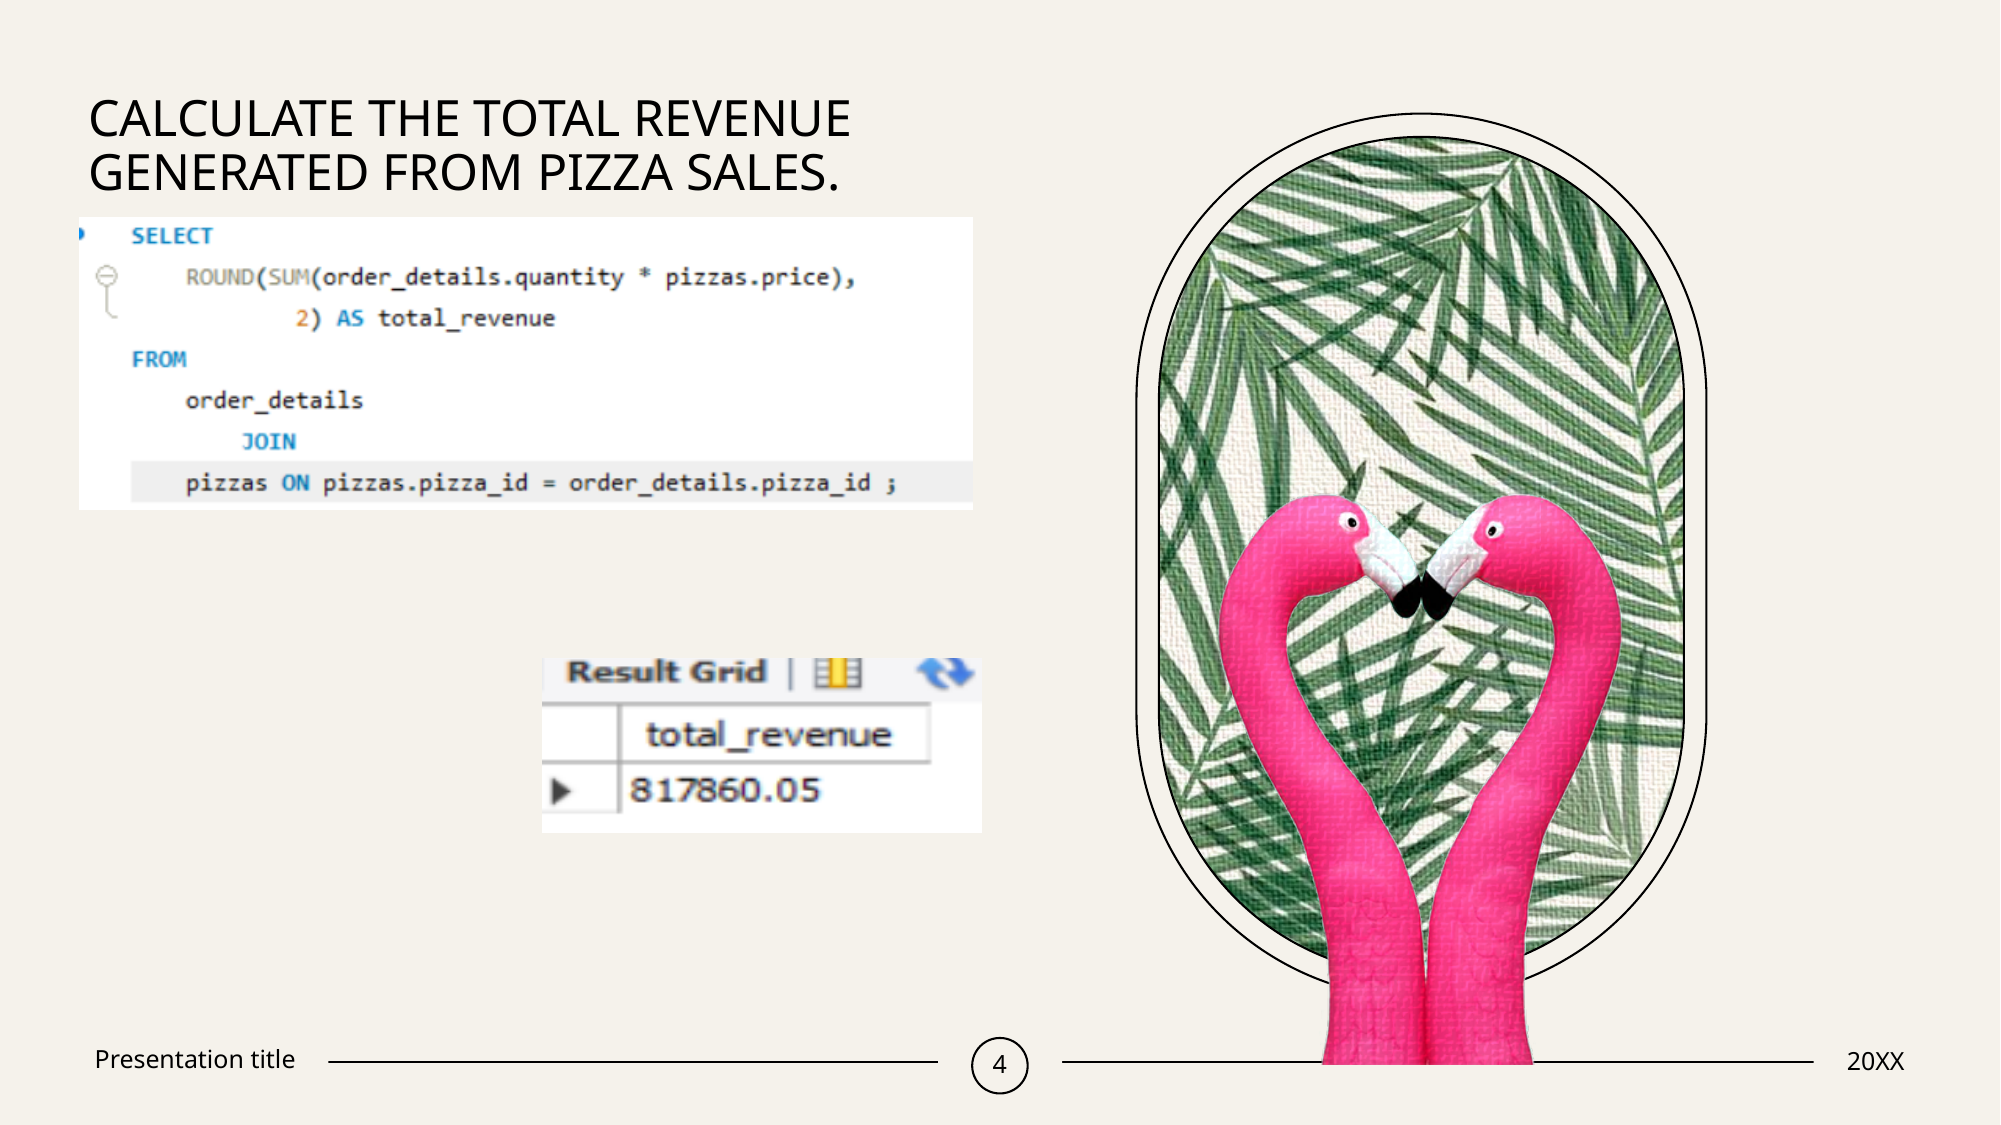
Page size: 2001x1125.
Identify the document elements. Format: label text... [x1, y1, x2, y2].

picture [542, 658, 982, 833]
picture [1158, 136, 1684, 1065]
title Calculate the total revenue generated from pizza sales. [73, 88, 1137, 206]
footer Presentation title [79, 1038, 329, 1083]
slide_number 4 [971, 1036, 1029, 1095]
picture [79, 217, 973, 510]
slide_number 20XX [1813, 1038, 1938, 1083]
